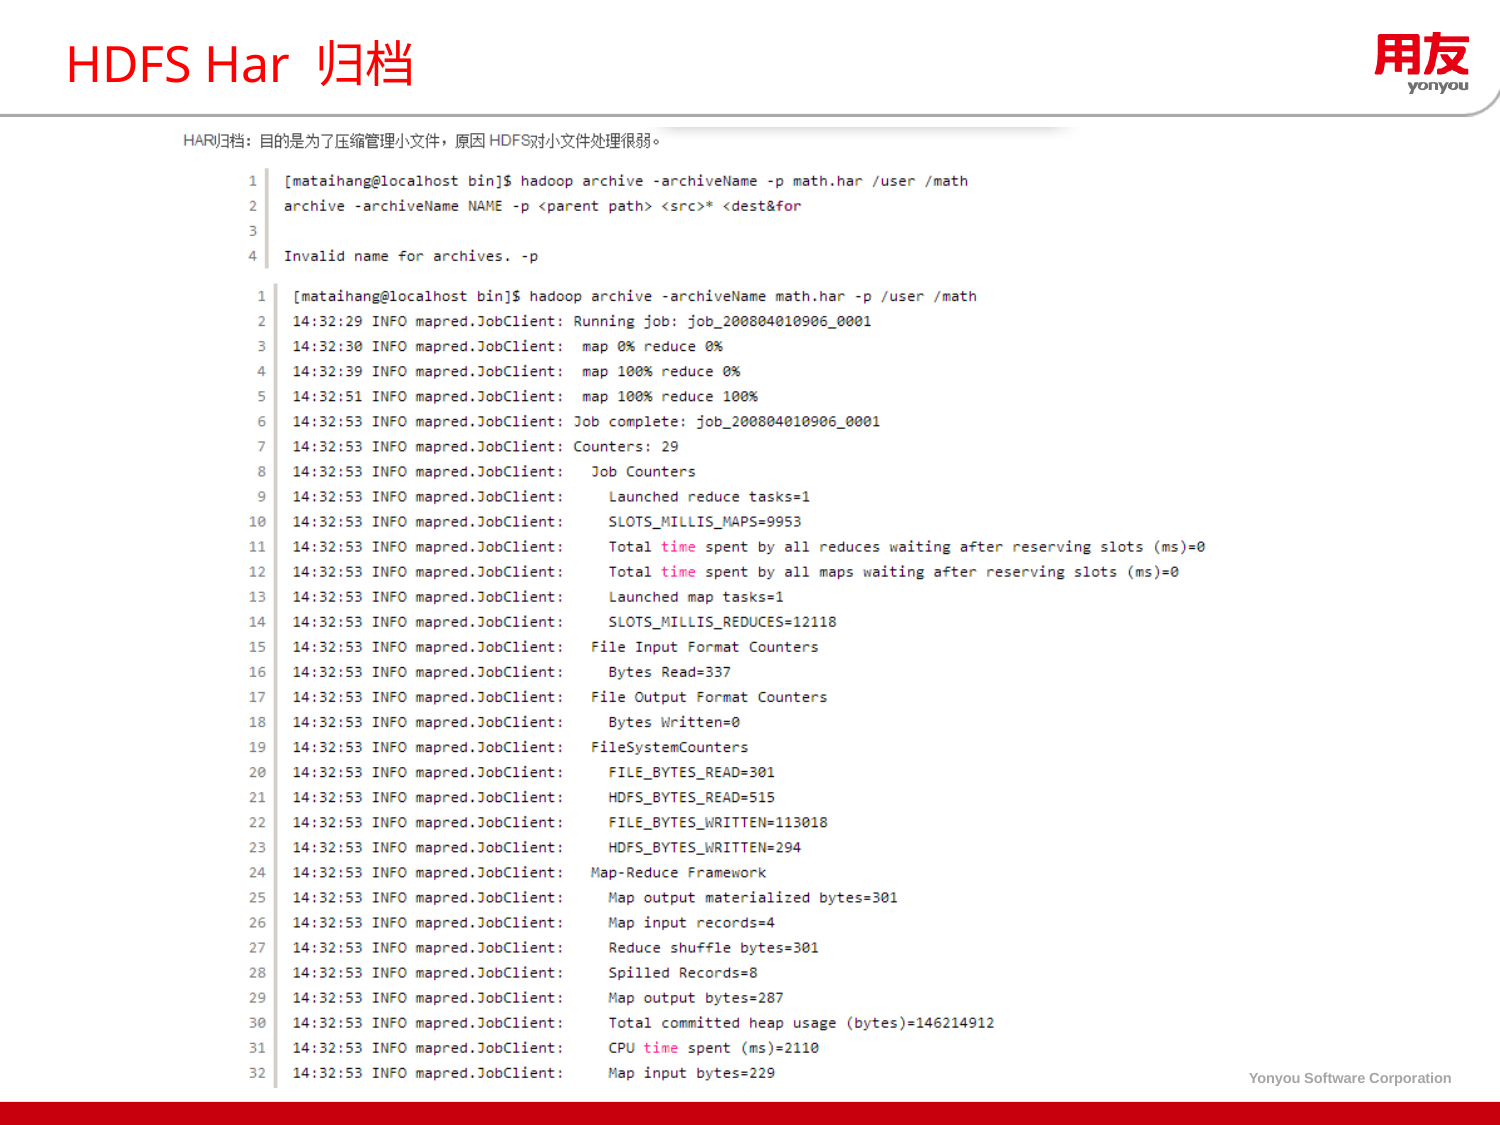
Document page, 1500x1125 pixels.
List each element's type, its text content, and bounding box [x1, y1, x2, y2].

title HDFS Har 归档 [50, 25, 1263, 95]
picture [176, 126, 1213, 1088]
picture [0, 32, 1500, 117]
